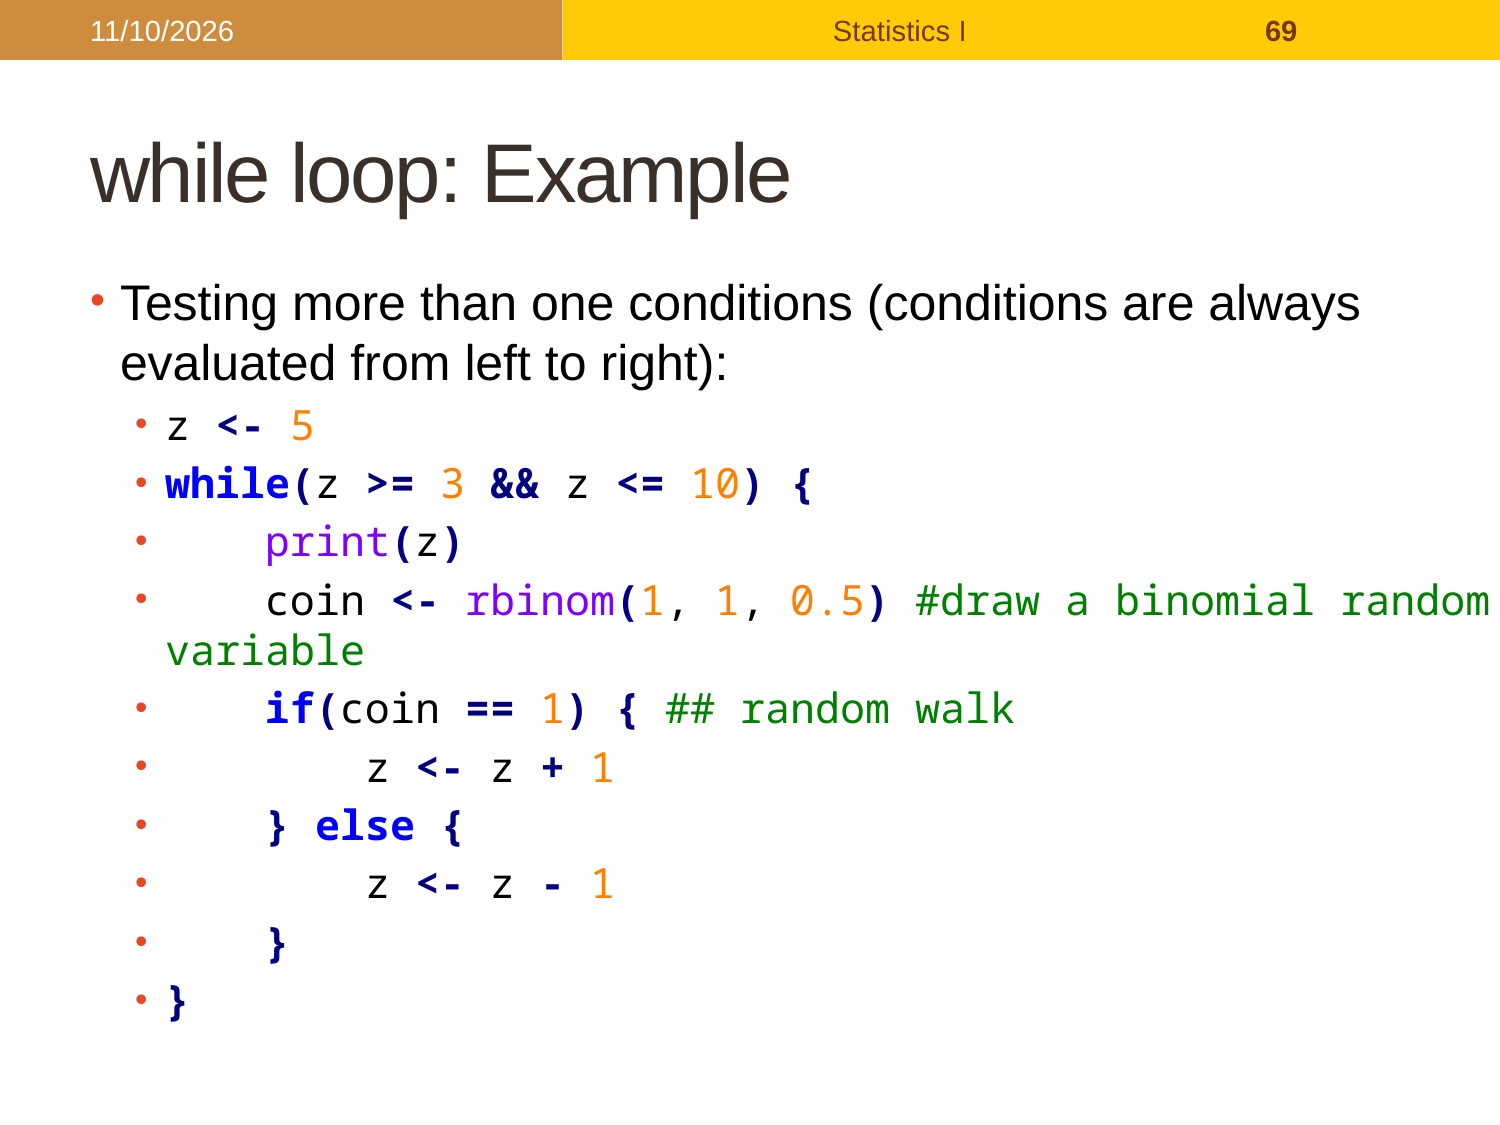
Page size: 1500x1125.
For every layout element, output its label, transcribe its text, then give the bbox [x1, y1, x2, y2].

slide_number 69 [1250, 3, 1425, 57]
footer Statistics I [562, 3, 1238, 57]
list Testing more than one conditions (conditions are always evaluated from left to right): z <- 5 while(z >= 3 && z <= 10) { print(z) coin <- rbinom(1, 1, 0.5) #draw a binomial random variable if(coin == 1) { ## random walk z <- z + 1 } else { z <- z - 1 } } [75, 262, 1500, 1063]
title while loop: Example [75, 87, 1425, 250]
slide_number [75, 3, 550, 57]
